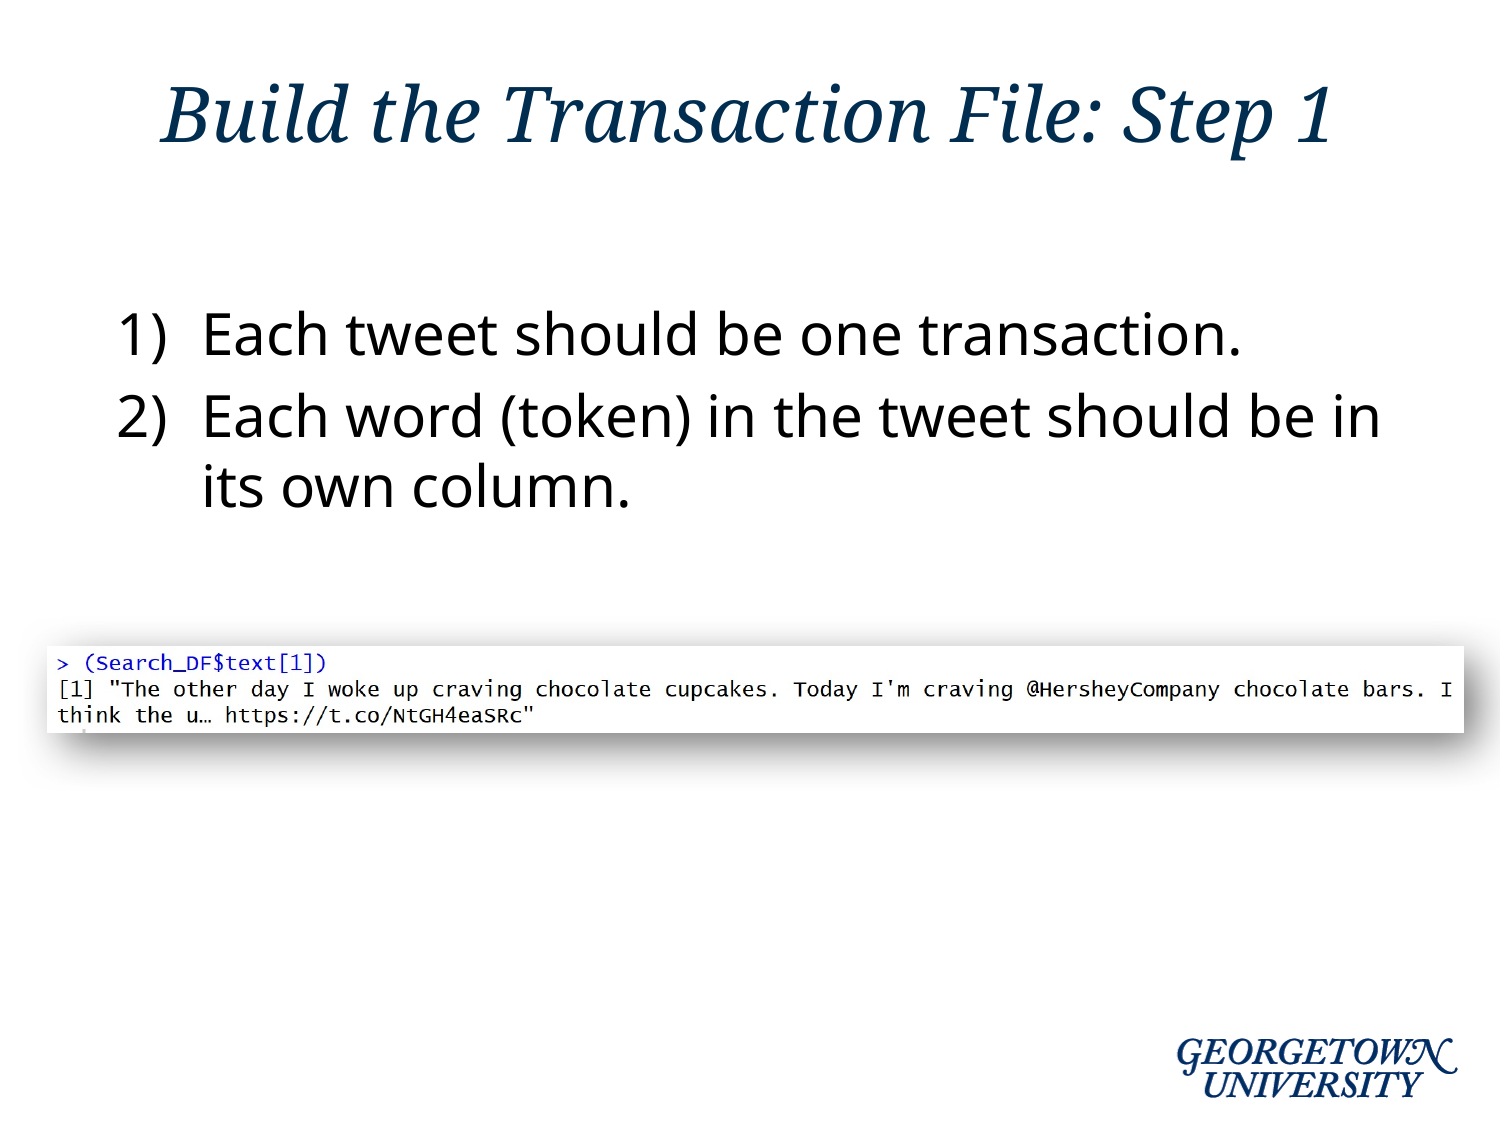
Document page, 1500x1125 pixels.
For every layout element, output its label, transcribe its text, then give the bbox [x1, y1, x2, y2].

title Build the Transaction File: Step 1 [75, 57, 1425, 166]
list Each tweet should be one transaction. Each word (token) in the tweet should be in its own column. [101, 289, 1452, 580]
picture [1, 3, 1500, 1125]
